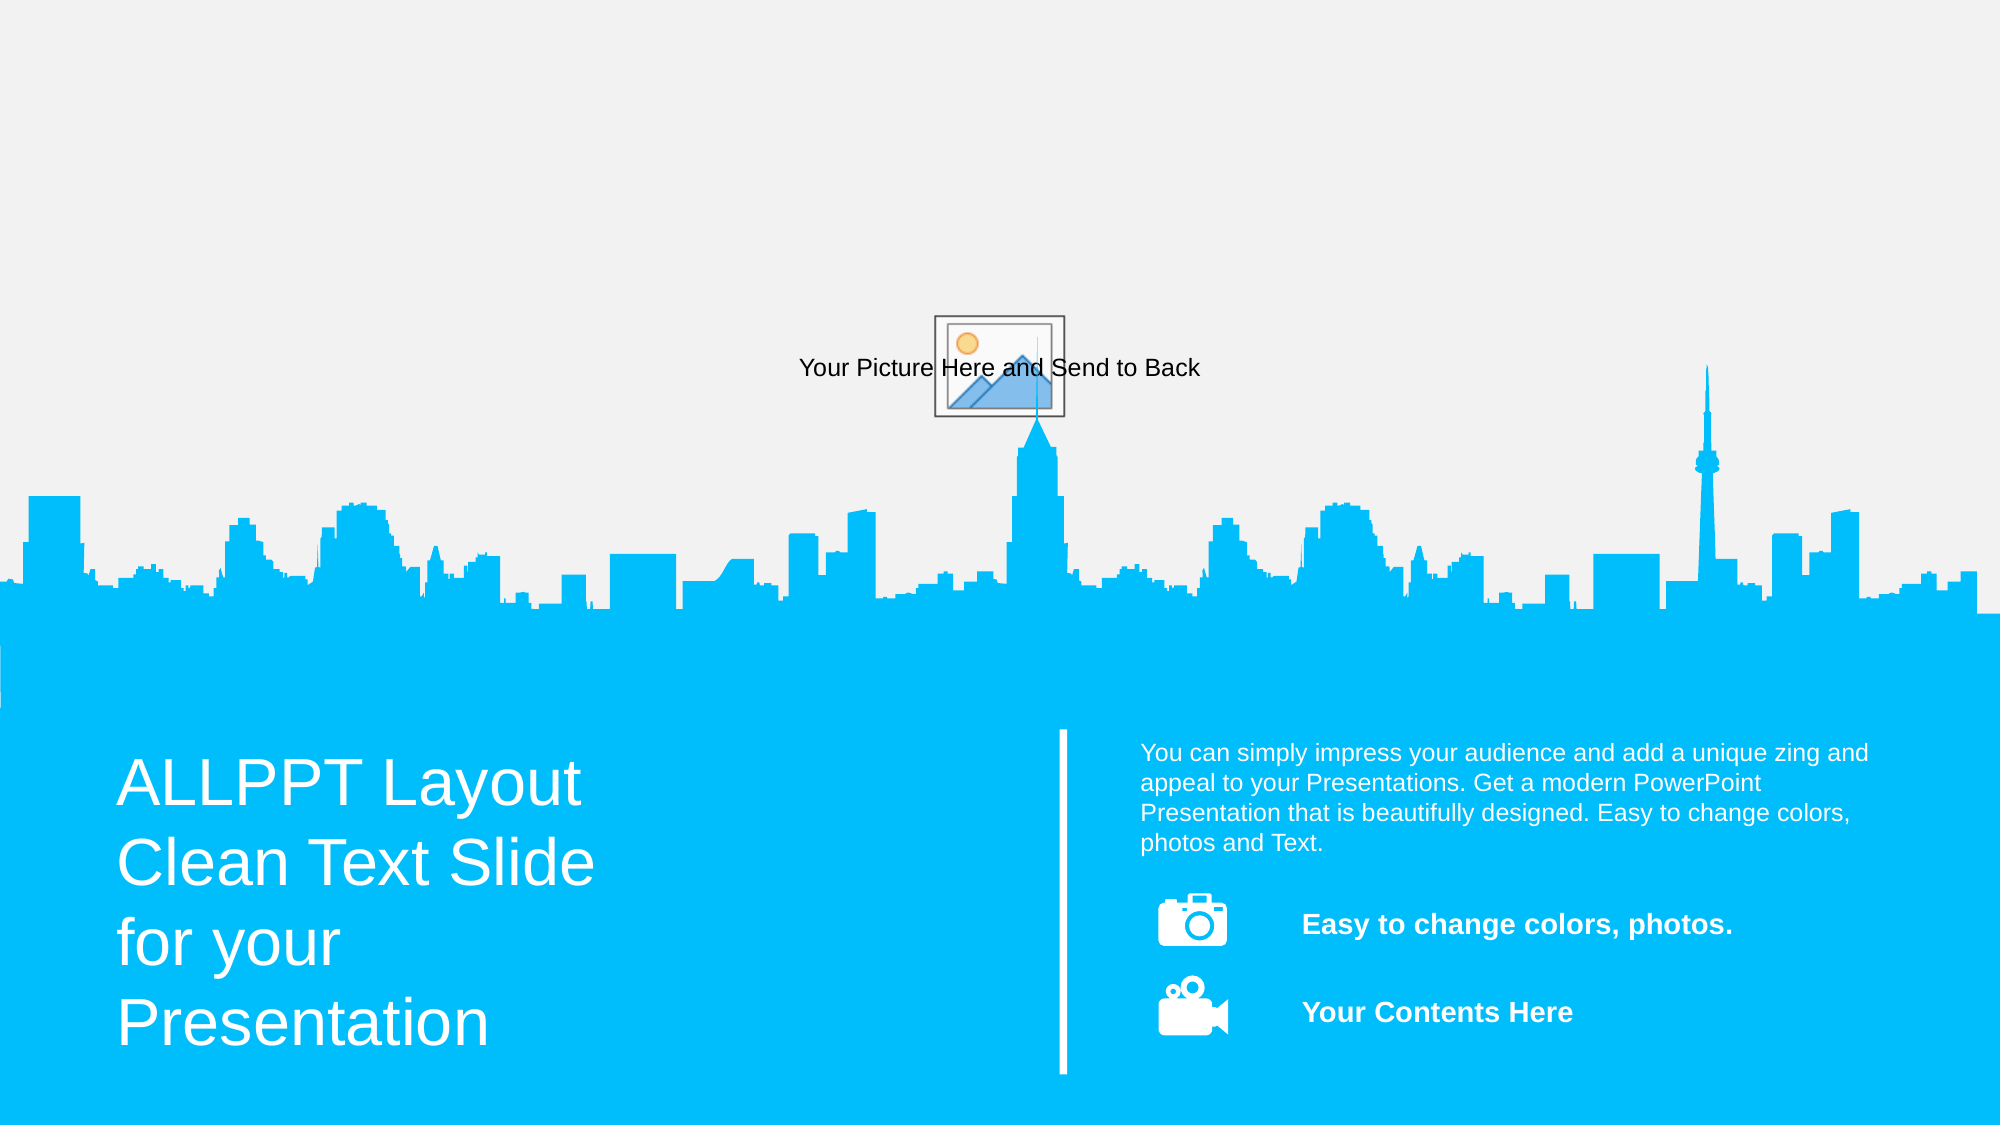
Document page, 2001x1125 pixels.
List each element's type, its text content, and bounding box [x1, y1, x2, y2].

text_box [1157, 974, 1230, 1037]
text_box Your Contents Here [1287, 986, 1882, 1036]
text_box You can simply impress your audience and add a unique zing and appeal to your Presentations. Get a modern PowerPoint Presentation that is beautifully designed. Easy to change colors, photos and Text. [1125, 734, 1899, 864]
text_box Easy to change colors, photos. [1287, 897, 1882, 948]
picture [0, 0, 2000, 613]
text_box [1059, 734, 1068, 1075]
text_box [0, 734, 2000, 1125]
text_box ALLPPT Layout Clean Text Slide for your Presentation [101, 734, 706, 1066]
text_box [1157, 892, 1228, 947]
